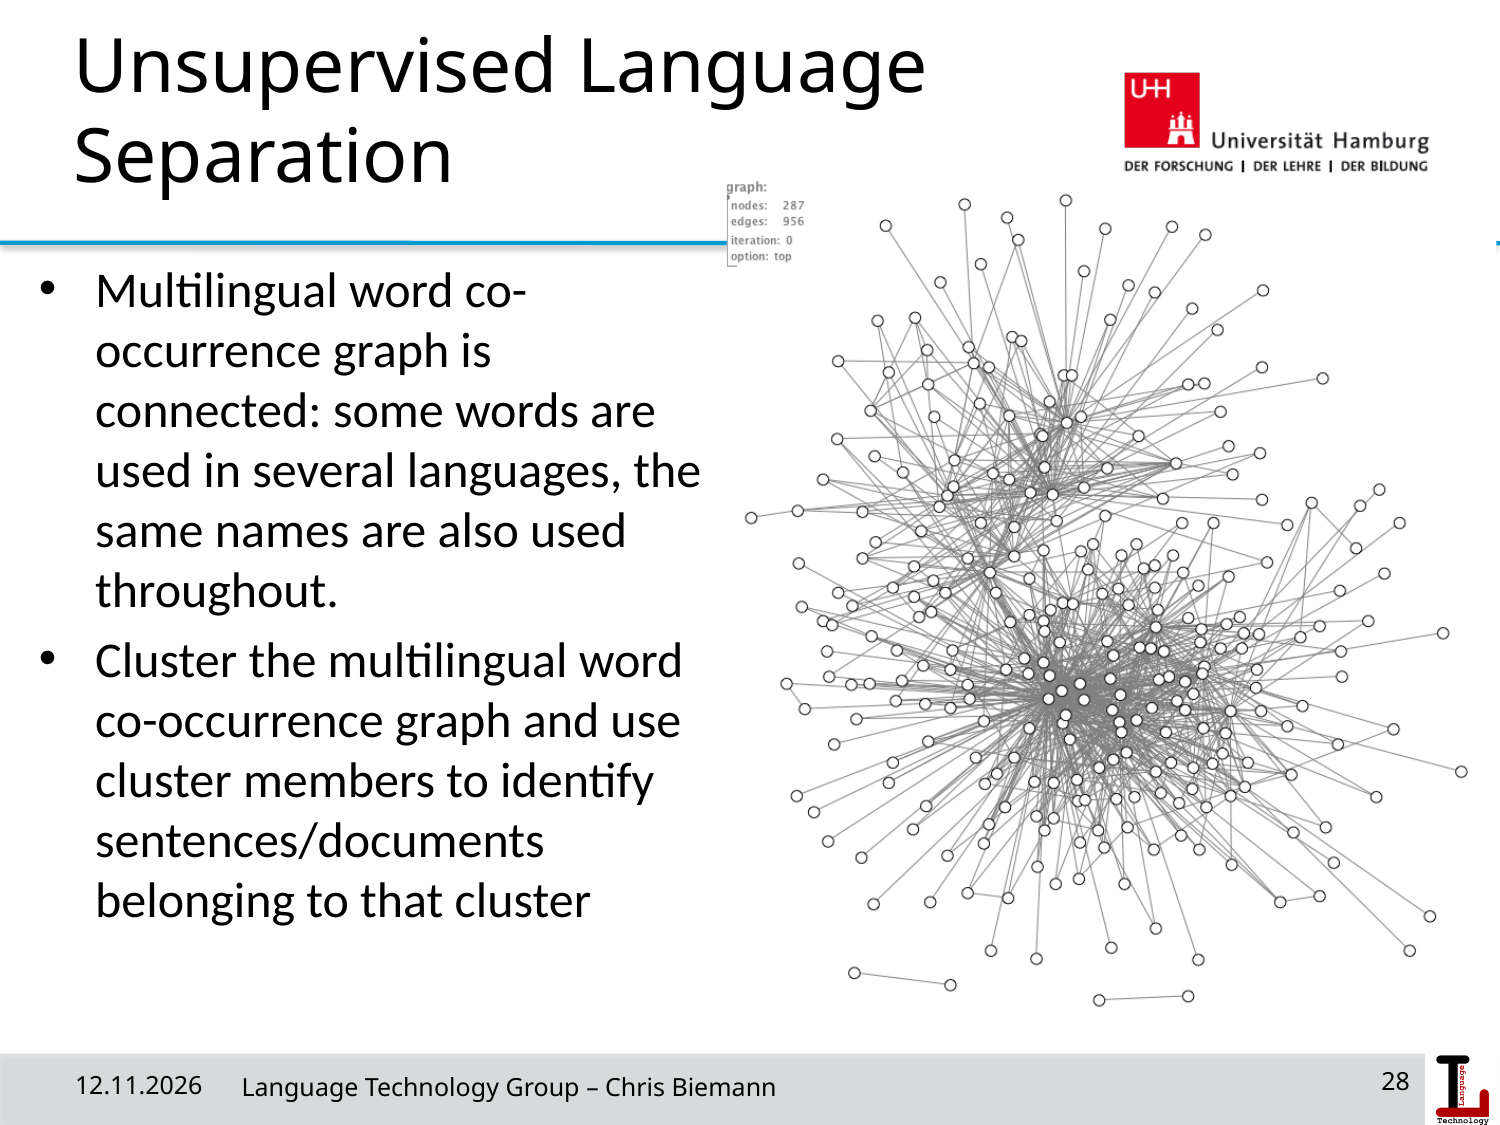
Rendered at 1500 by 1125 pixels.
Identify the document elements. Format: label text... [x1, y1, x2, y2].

text_box 18/06/19 [74, 1056, 224, 1117]
text_box Language Technology Group – Chris Biemann [235, 1056, 978, 1117]
list Multilingual word co-occurrence graph is connected: some words are used in several languages, the same names are also used throughout. Cluster the multilingual word co-occurrence graph and use cluster members to identify sentences/documents belonging to that cluster [24, 249, 727, 1089]
title Unsupervised Language Separation [58, 9, 1187, 148]
picture [726, 181, 1497, 1016]
slide_number 28 [1074, 1052, 1425, 1113]
picture [1425, 1052, 1500, 1125]
